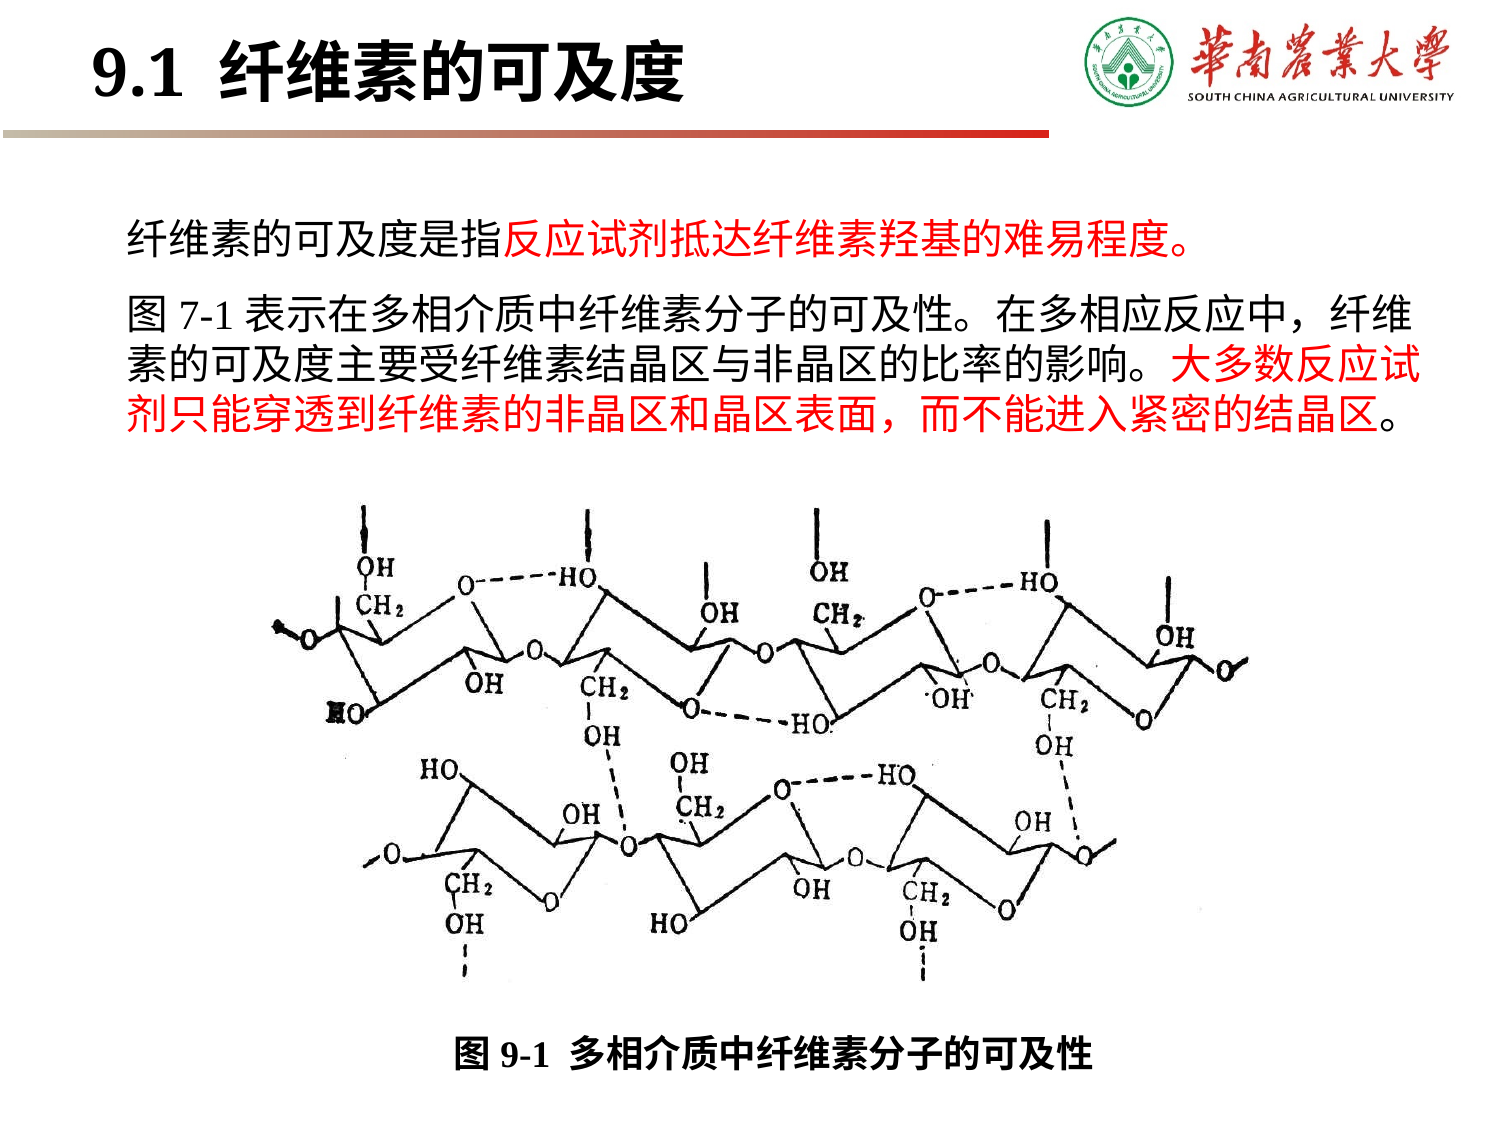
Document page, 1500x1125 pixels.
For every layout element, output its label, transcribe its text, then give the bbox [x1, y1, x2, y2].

title 9.1 纤维素的可及度 [76, 8, 1024, 118]
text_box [229, 444, 1294, 990]
picture [1024, 0, 1500, 125]
text_box 图9-1 多相介质中纤维素分子的可及性 [439, 1023, 1109, 1083]
text_box 纤维素的可及度是指反应试剂抵达纤维素羟基的难易程度。 图7-1表示在多相介质中纤维素分子的可及性。在多相应反应中，纤维素的可及度主要受纤维素结晶区与非晶区的比率的影响。大多数反应试剂只能穿透到纤维素的非晶区和晶区表面，而不能进入紧密的结晶区。 [111, 205, 1444, 446]
